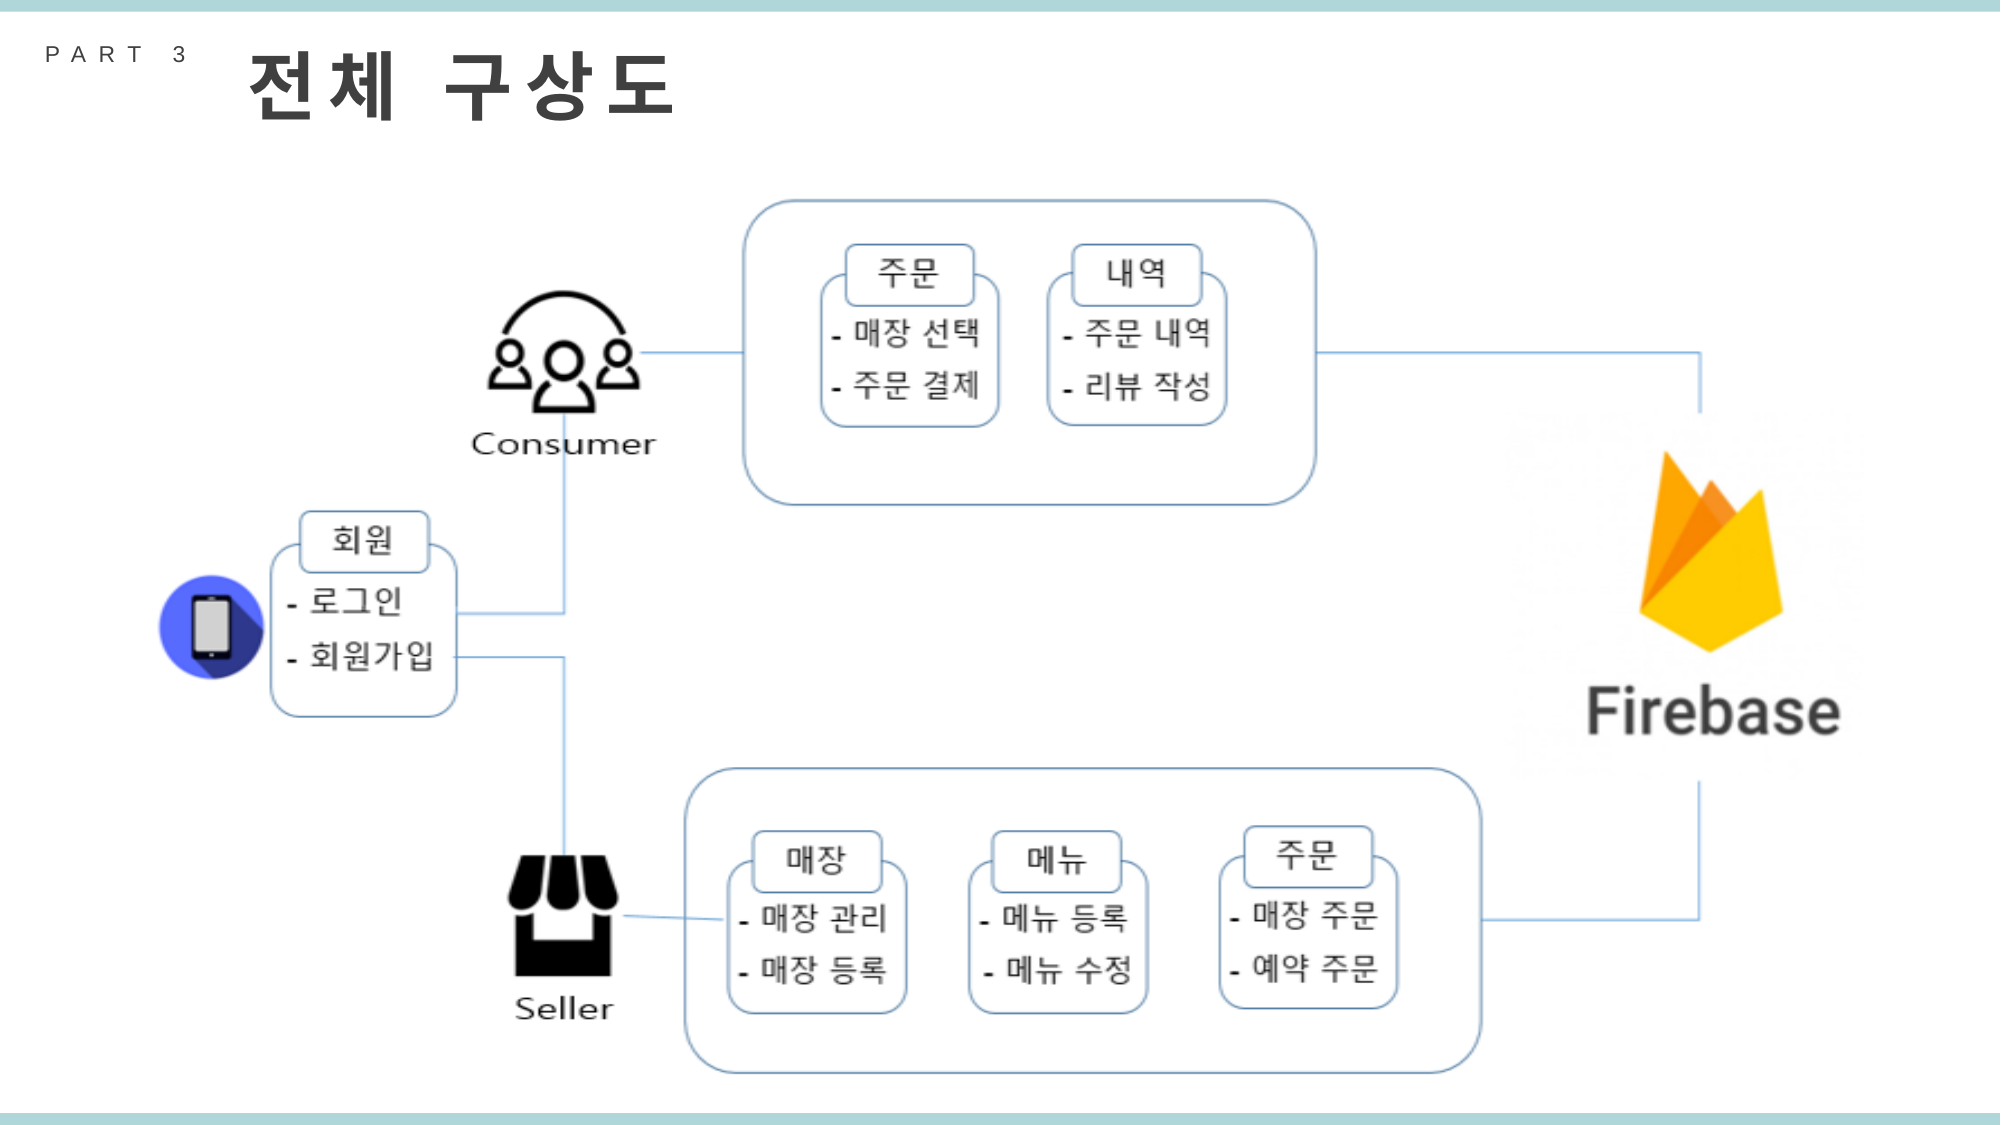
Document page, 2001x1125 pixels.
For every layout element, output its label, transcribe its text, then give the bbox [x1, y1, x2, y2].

text_box [0, 1112, 2000, 1125]
picture [98, 148, 1902, 1104]
text_box [0, 0, 2000, 13]
text_box 전체 구상도 [232, 32, 691, 138]
text_box PART 3 [30, 32, 201, 75]
